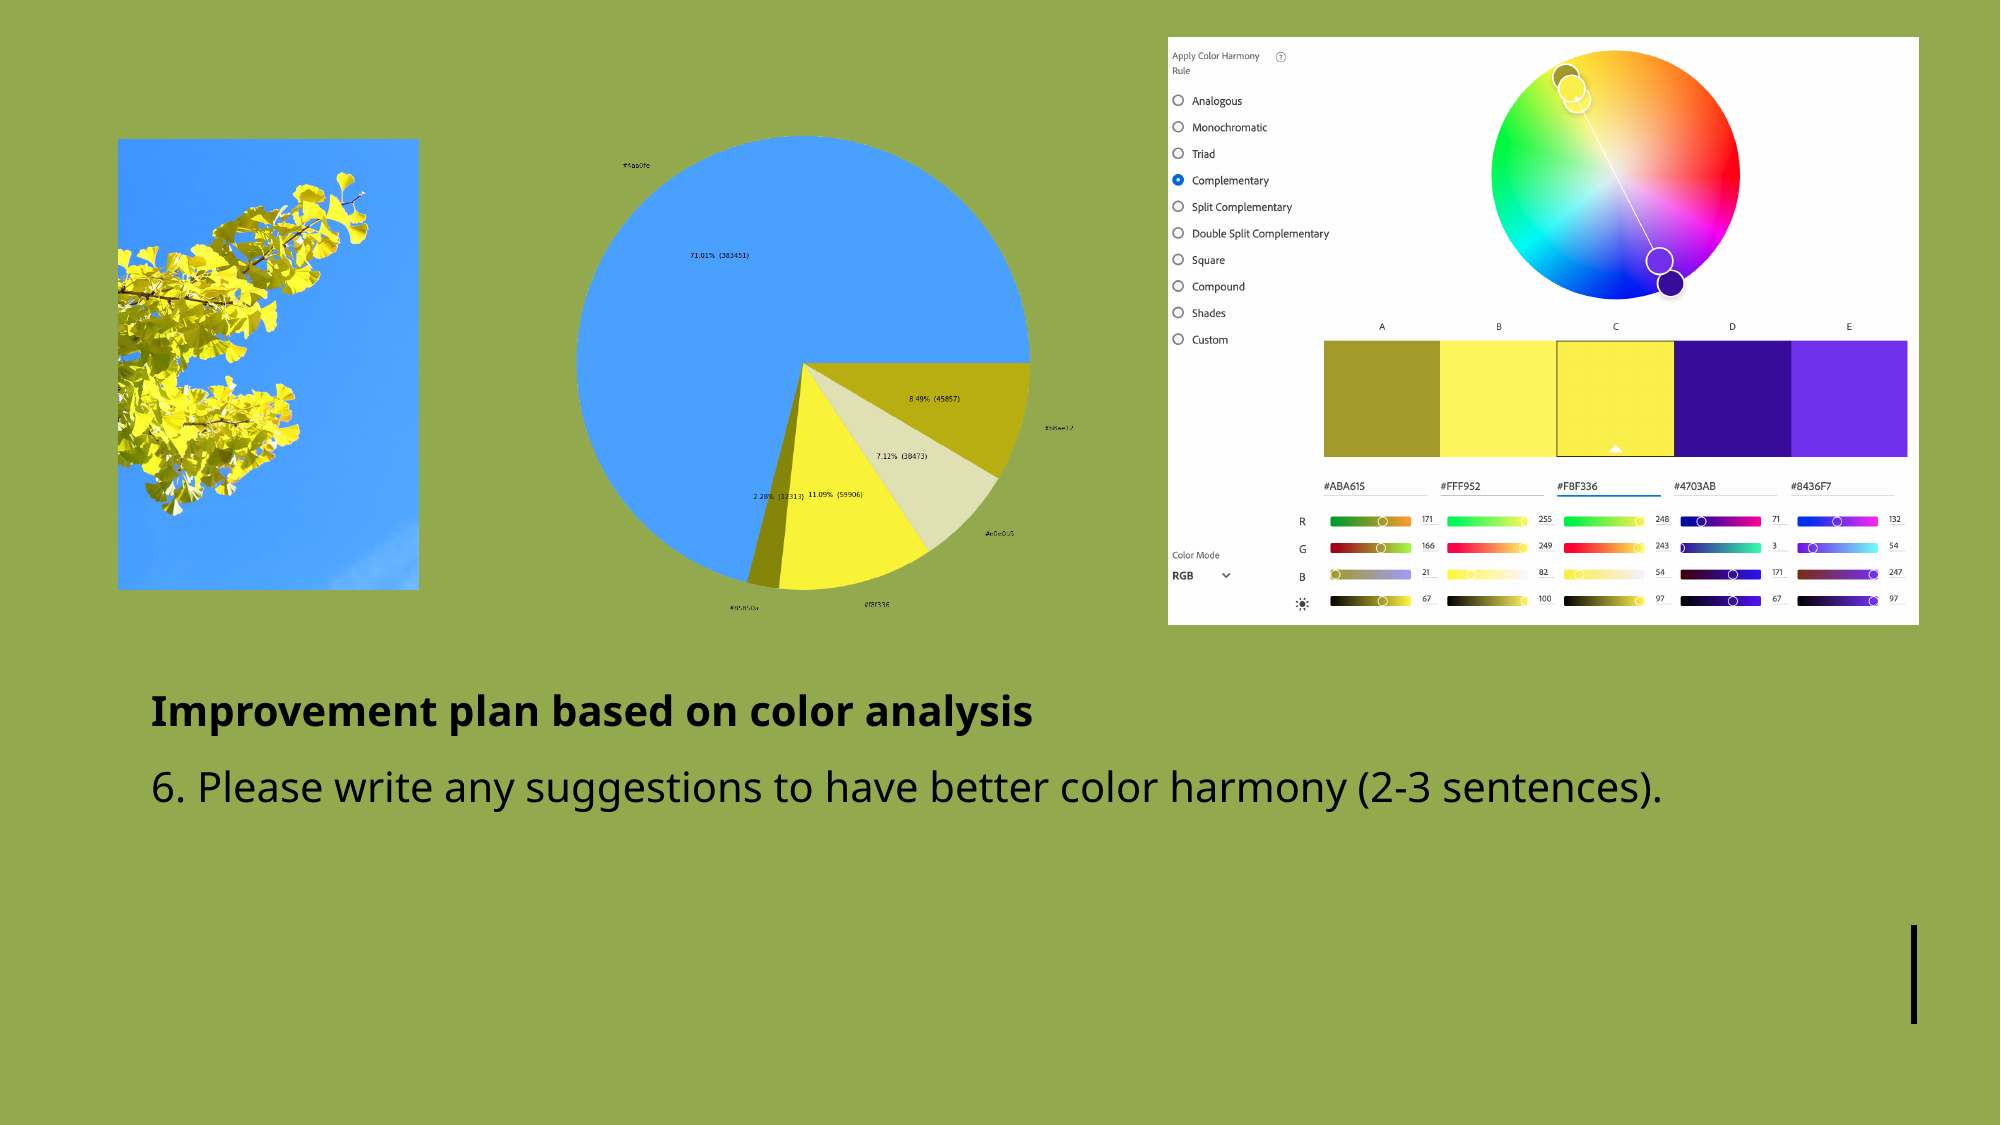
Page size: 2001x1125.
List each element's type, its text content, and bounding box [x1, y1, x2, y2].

text_box Improvement plan based on color analysis 6. Please write any suggestions to have better color harmony (2-3 sentences). [136, 672, 1772, 986]
picture [118, 0, 1919, 740]
